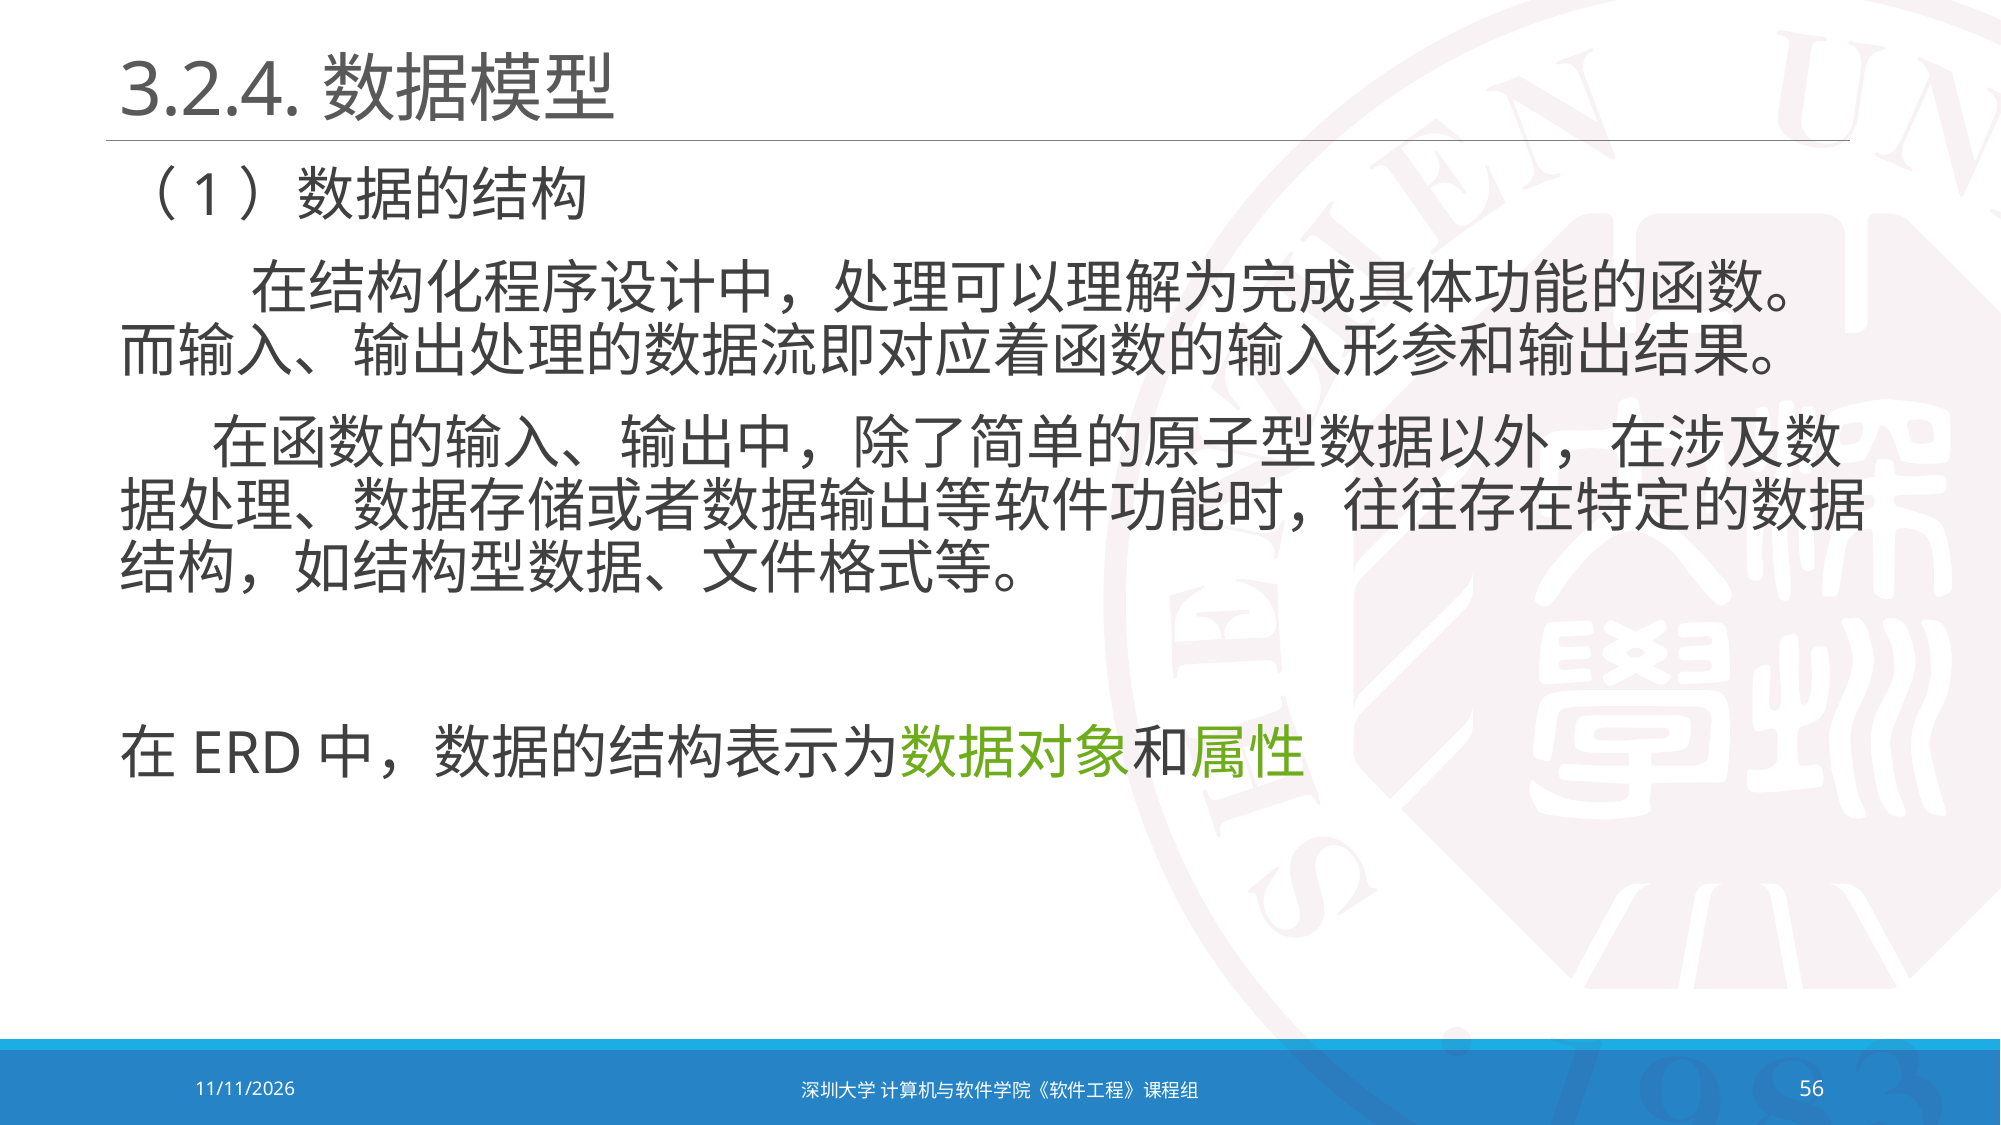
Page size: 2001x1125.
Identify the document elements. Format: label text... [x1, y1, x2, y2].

title 3.2.4.数据模型 [104, 0, 1856, 139]
slide_number 56 [1624, 1059, 1840, 1120]
list （1）数据的结构 在结构化程序设计中，处理可以理解为完成具体功能的函数。而输入、输出处理的数据流即对应着函数的输入形参和输出结果。 在函数的输入、输出中，除了简单的原子型数据以外，在涉及数据处理、数据存储或者数据输出等软件功能时，往往存在特定的数据结构，如结构型数据、文件格式等。 在ERD中，数据的结构表示为数据对象和属性 [104, 158, 1878, 1008]
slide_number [180, 1059, 586, 1120]
footer 深圳大学 计算机与软件学院《软件工程》课程组 [604, 1059, 1396, 1120]
